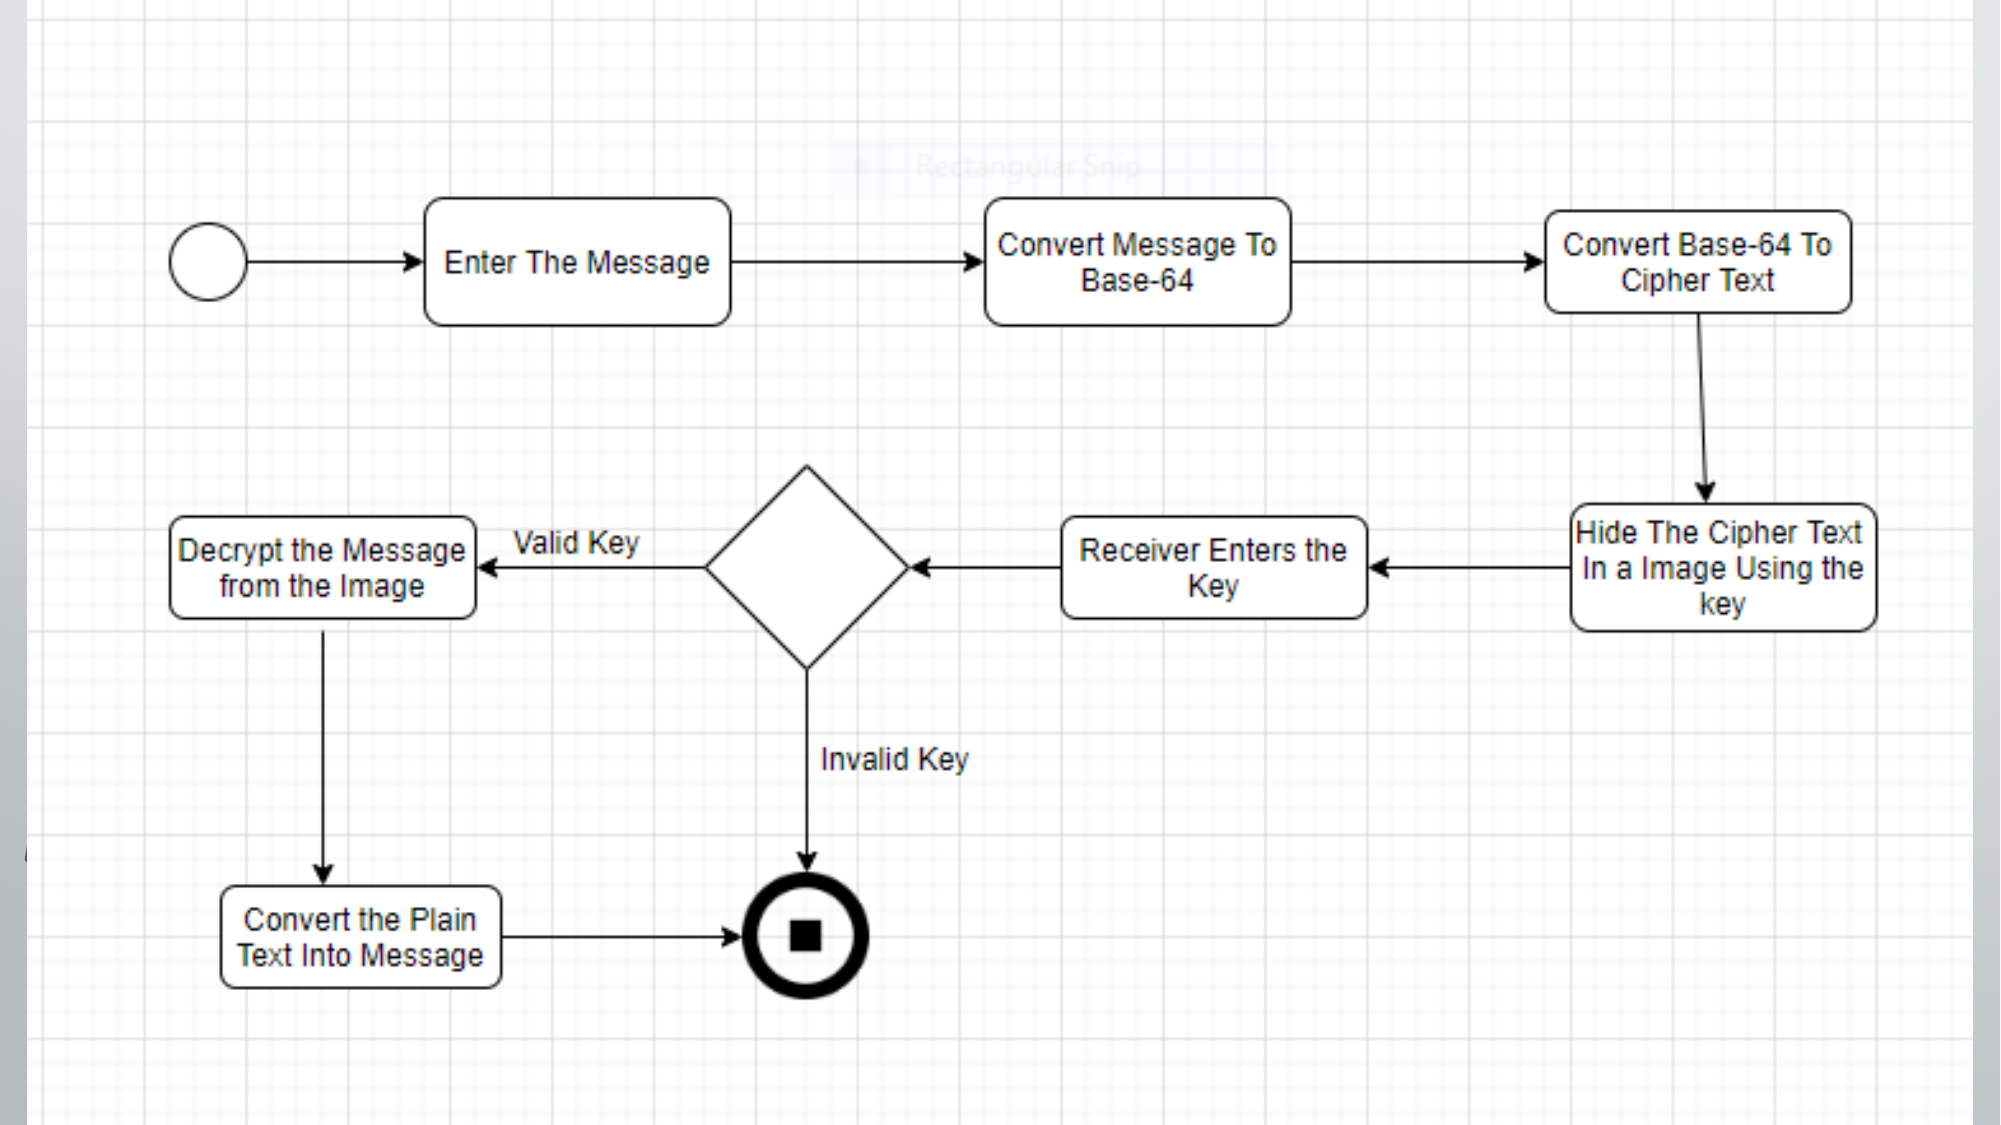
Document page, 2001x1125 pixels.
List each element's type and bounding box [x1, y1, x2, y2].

list [27, 0, 1973, 1125]
